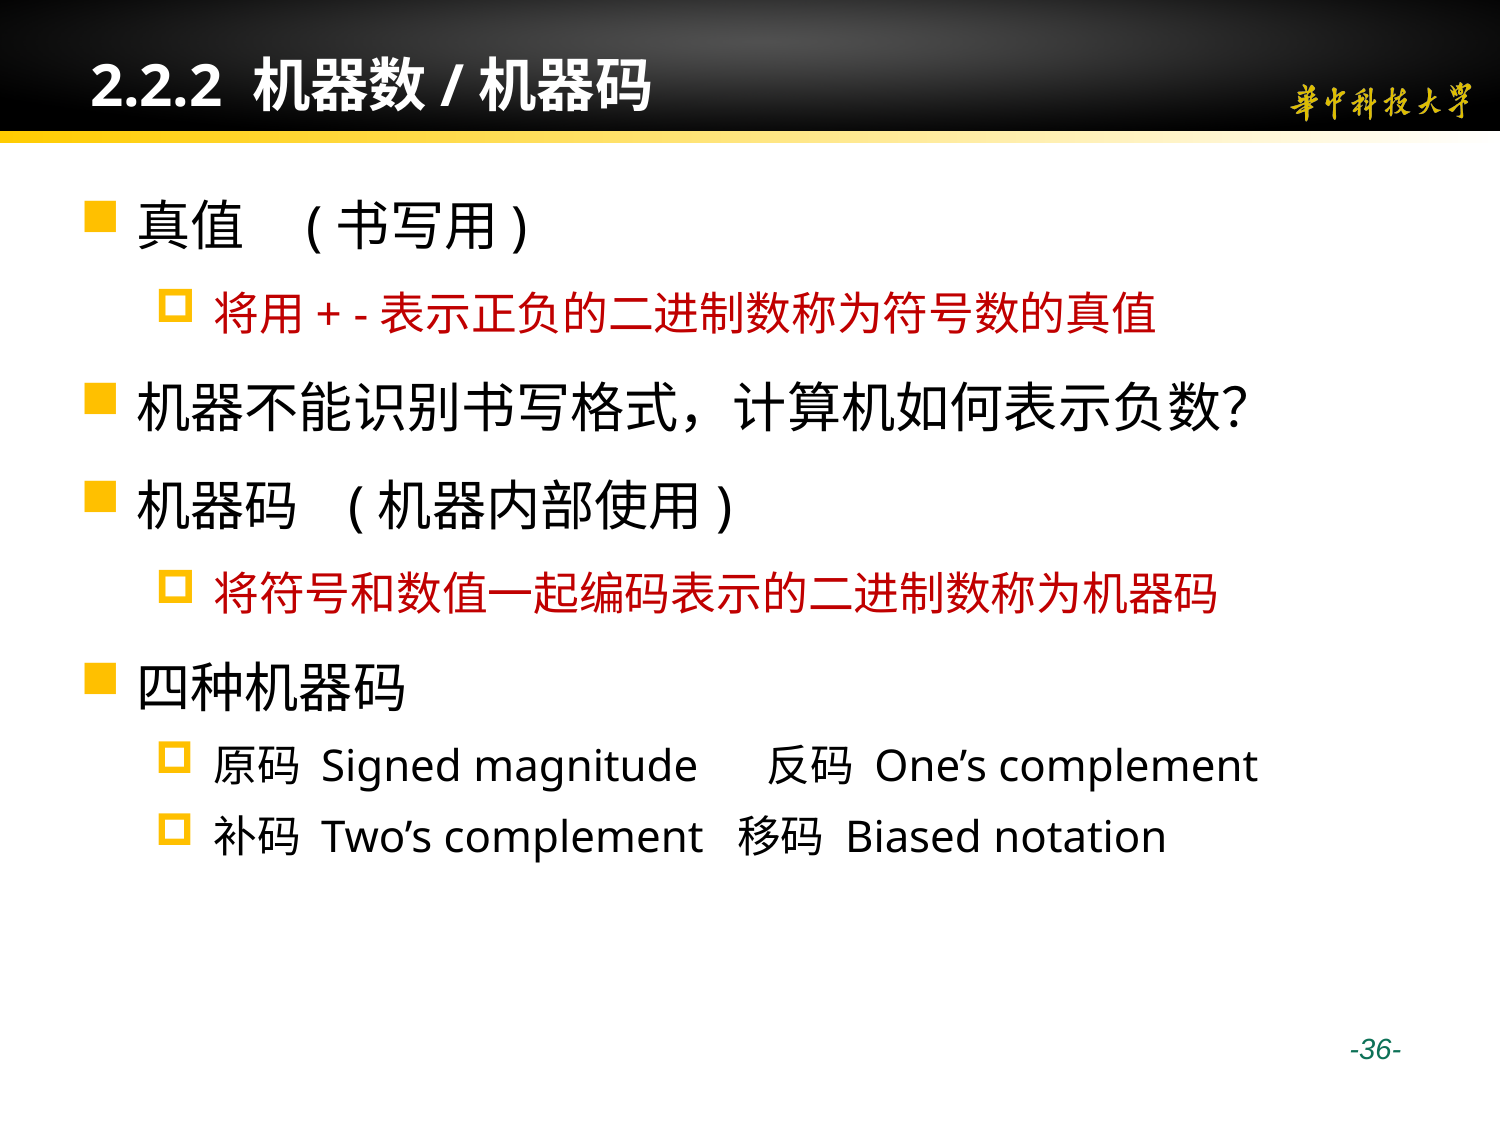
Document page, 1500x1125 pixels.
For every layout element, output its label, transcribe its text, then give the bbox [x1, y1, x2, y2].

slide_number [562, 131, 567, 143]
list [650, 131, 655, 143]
list 真值 (书写用) 将用+ -表示正负的二进制数称为符号数的真值 机器不能识别书写格式，计算机如何表示负数？ 机器码 (机器内部使用) 将符号和数值一起编码表示的二进制数称为机器码 四种机器码 原码 Signed magnitude 反码 One’s complement 补码 Two’s complement 移码 Biased notation [64, 160, 1414, 988]
slide_number -36- [1257, 1023, 1425, 1102]
title 2.2.2 机器数/机器码 [74, 34, 1426, 131]
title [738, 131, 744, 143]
picture [0, 0, 1500, 131]
